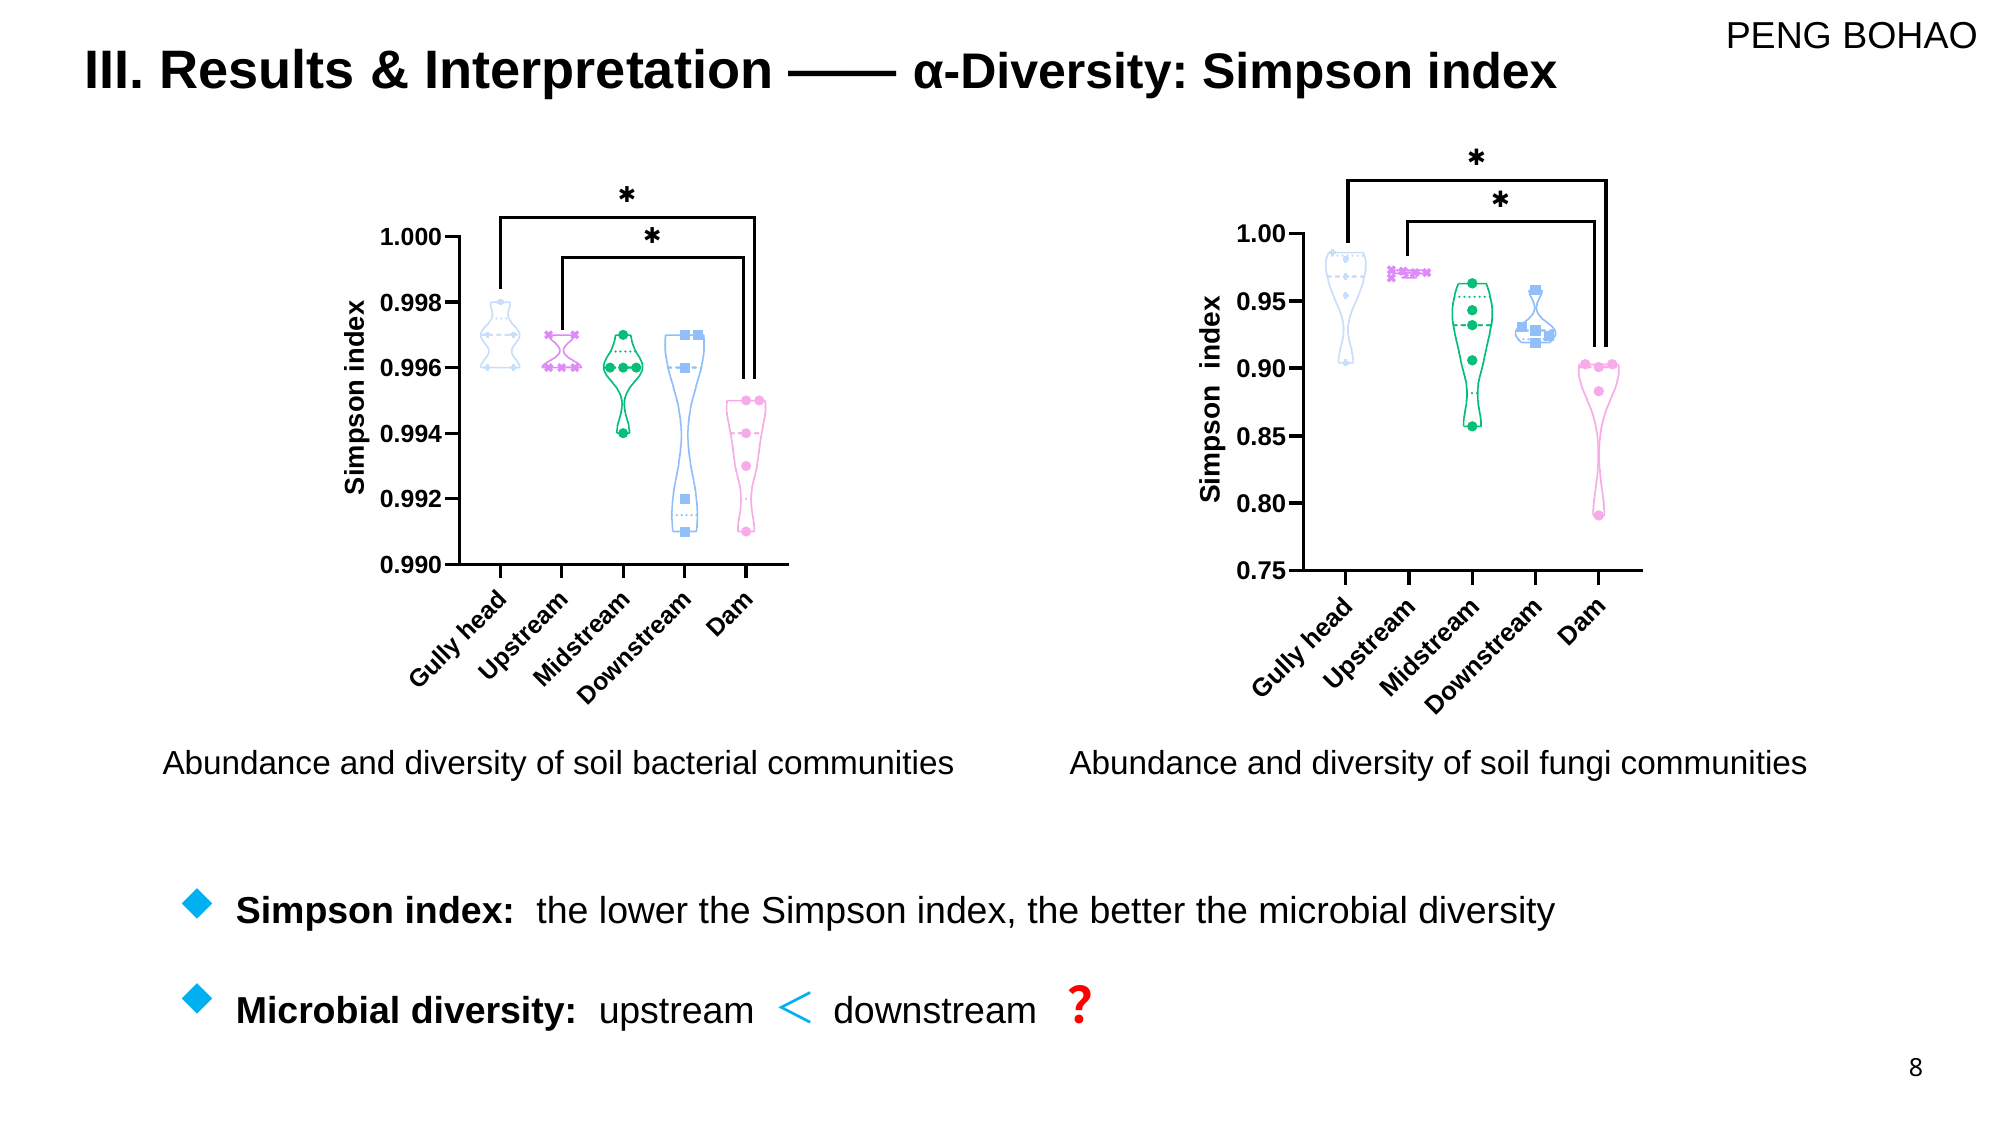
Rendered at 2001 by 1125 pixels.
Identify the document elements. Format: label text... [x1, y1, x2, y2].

text_box Simpson index: the lower the Simpson index, the better the microbial diversity Microbial diversity: upstream ＜ downstream ？ [163, 856, 1607, 1041]
text_box III. Results & Interpretation —— α-Diversity: Simpson index [69, 26, 1638, 107]
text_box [144, 153, 975, 790]
text_box 8 [1893, 1043, 1962, 1089]
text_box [1041, 114, 1837, 790]
text_box PENG BOHAO [1704, 3, 2000, 64]
